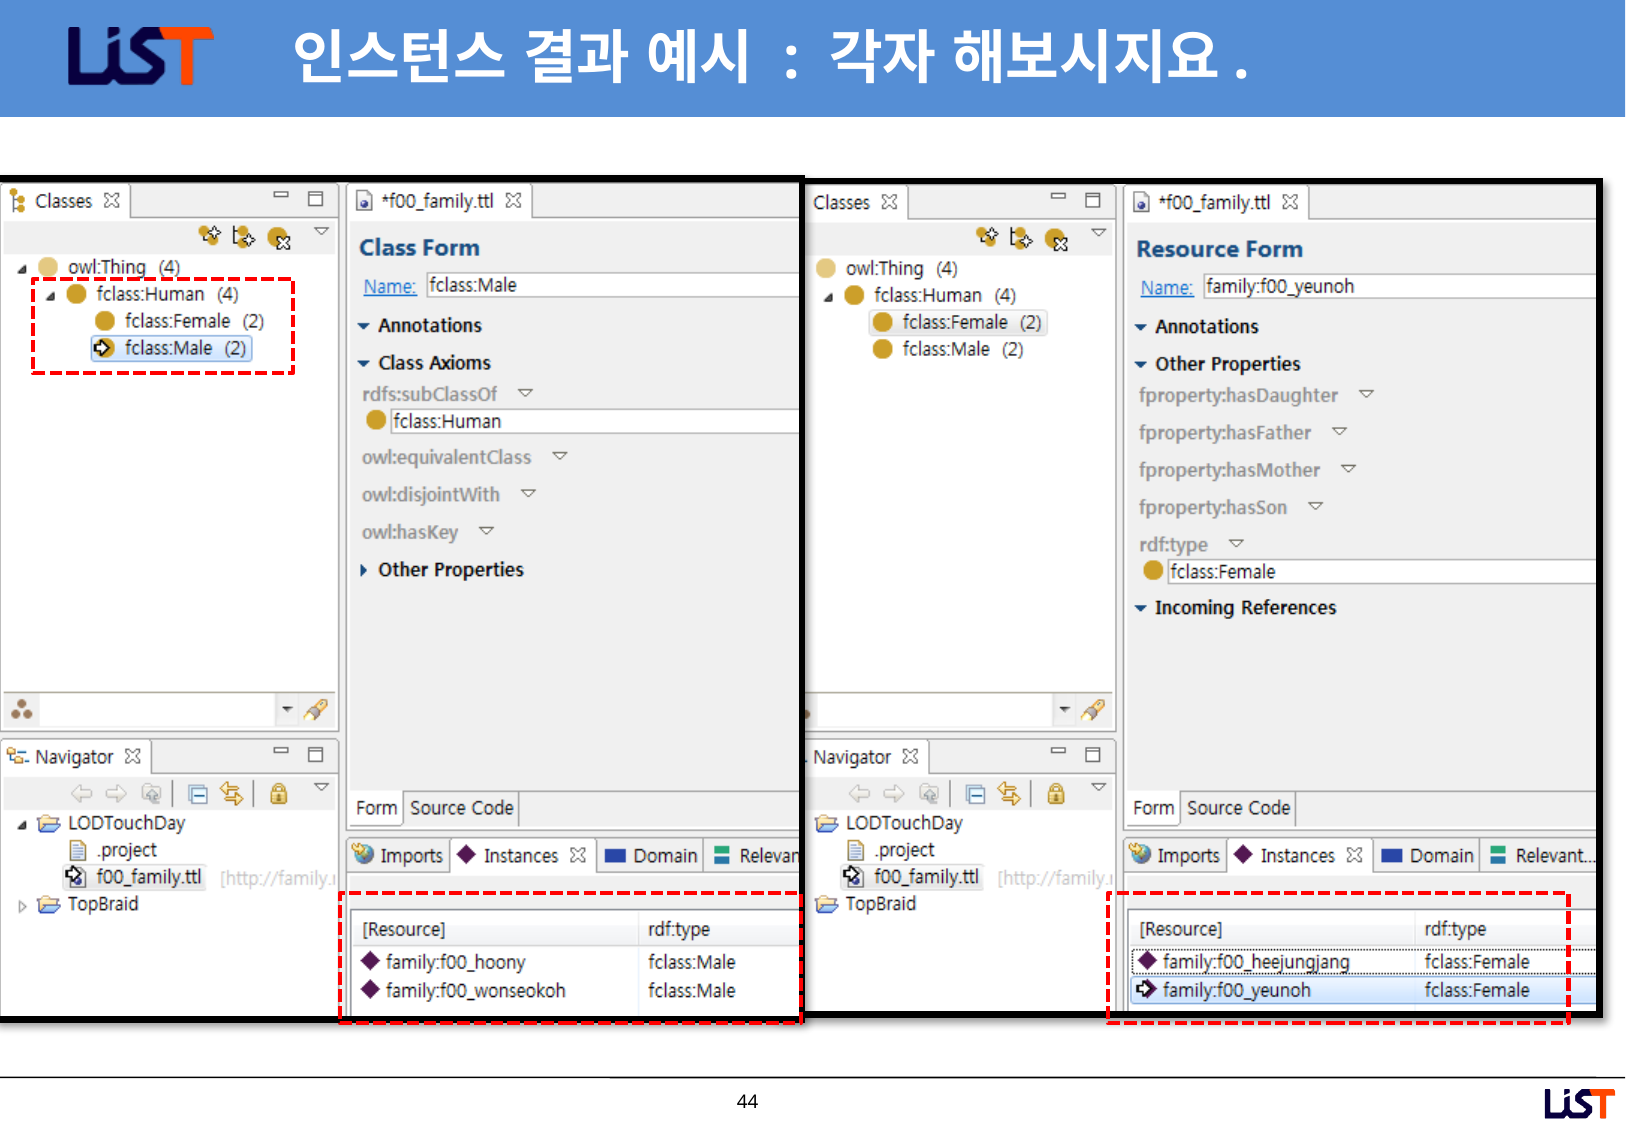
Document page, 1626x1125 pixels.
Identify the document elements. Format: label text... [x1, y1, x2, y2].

picture [0, 181, 1597, 1017]
title 인스턴스 결과 예시 : 각자 해보시지요. [277, 0, 1604, 116]
picture [1544, 1089, 1616, 1119]
picture [68, 27, 214, 87]
